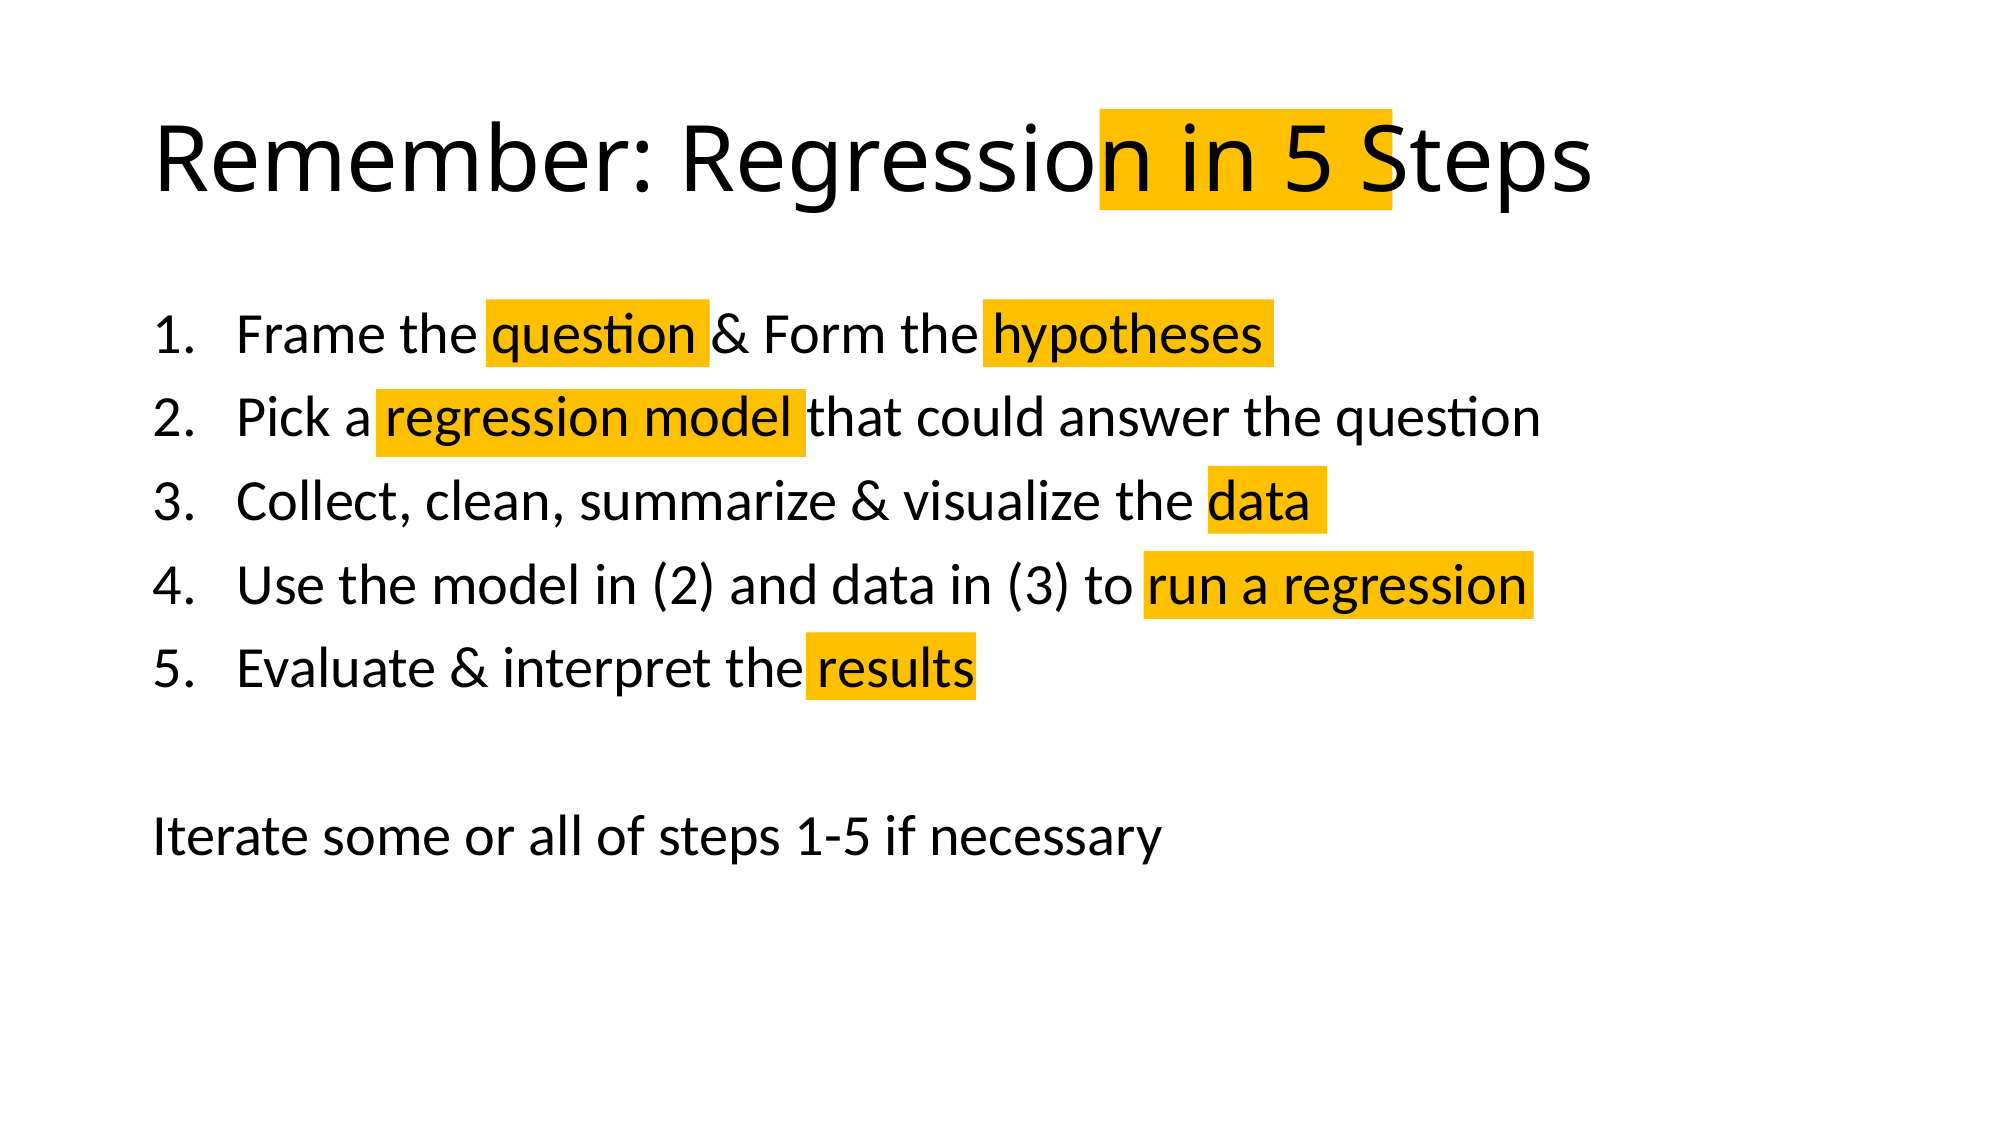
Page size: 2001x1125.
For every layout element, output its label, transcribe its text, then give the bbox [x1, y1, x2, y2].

list Frame the question & Form the hypotheses Pick a regression model that could answer the question Collect, clean, summarize & visualize the data Use the model in (2) and data in (3) to run a regression Evaluate & interpret the results Iterate some or all of steps 1-5 if necessary [137, 295, 1812, 1010]
title Remember: Regression in 5 Steps [137, 50, 1872, 273]
